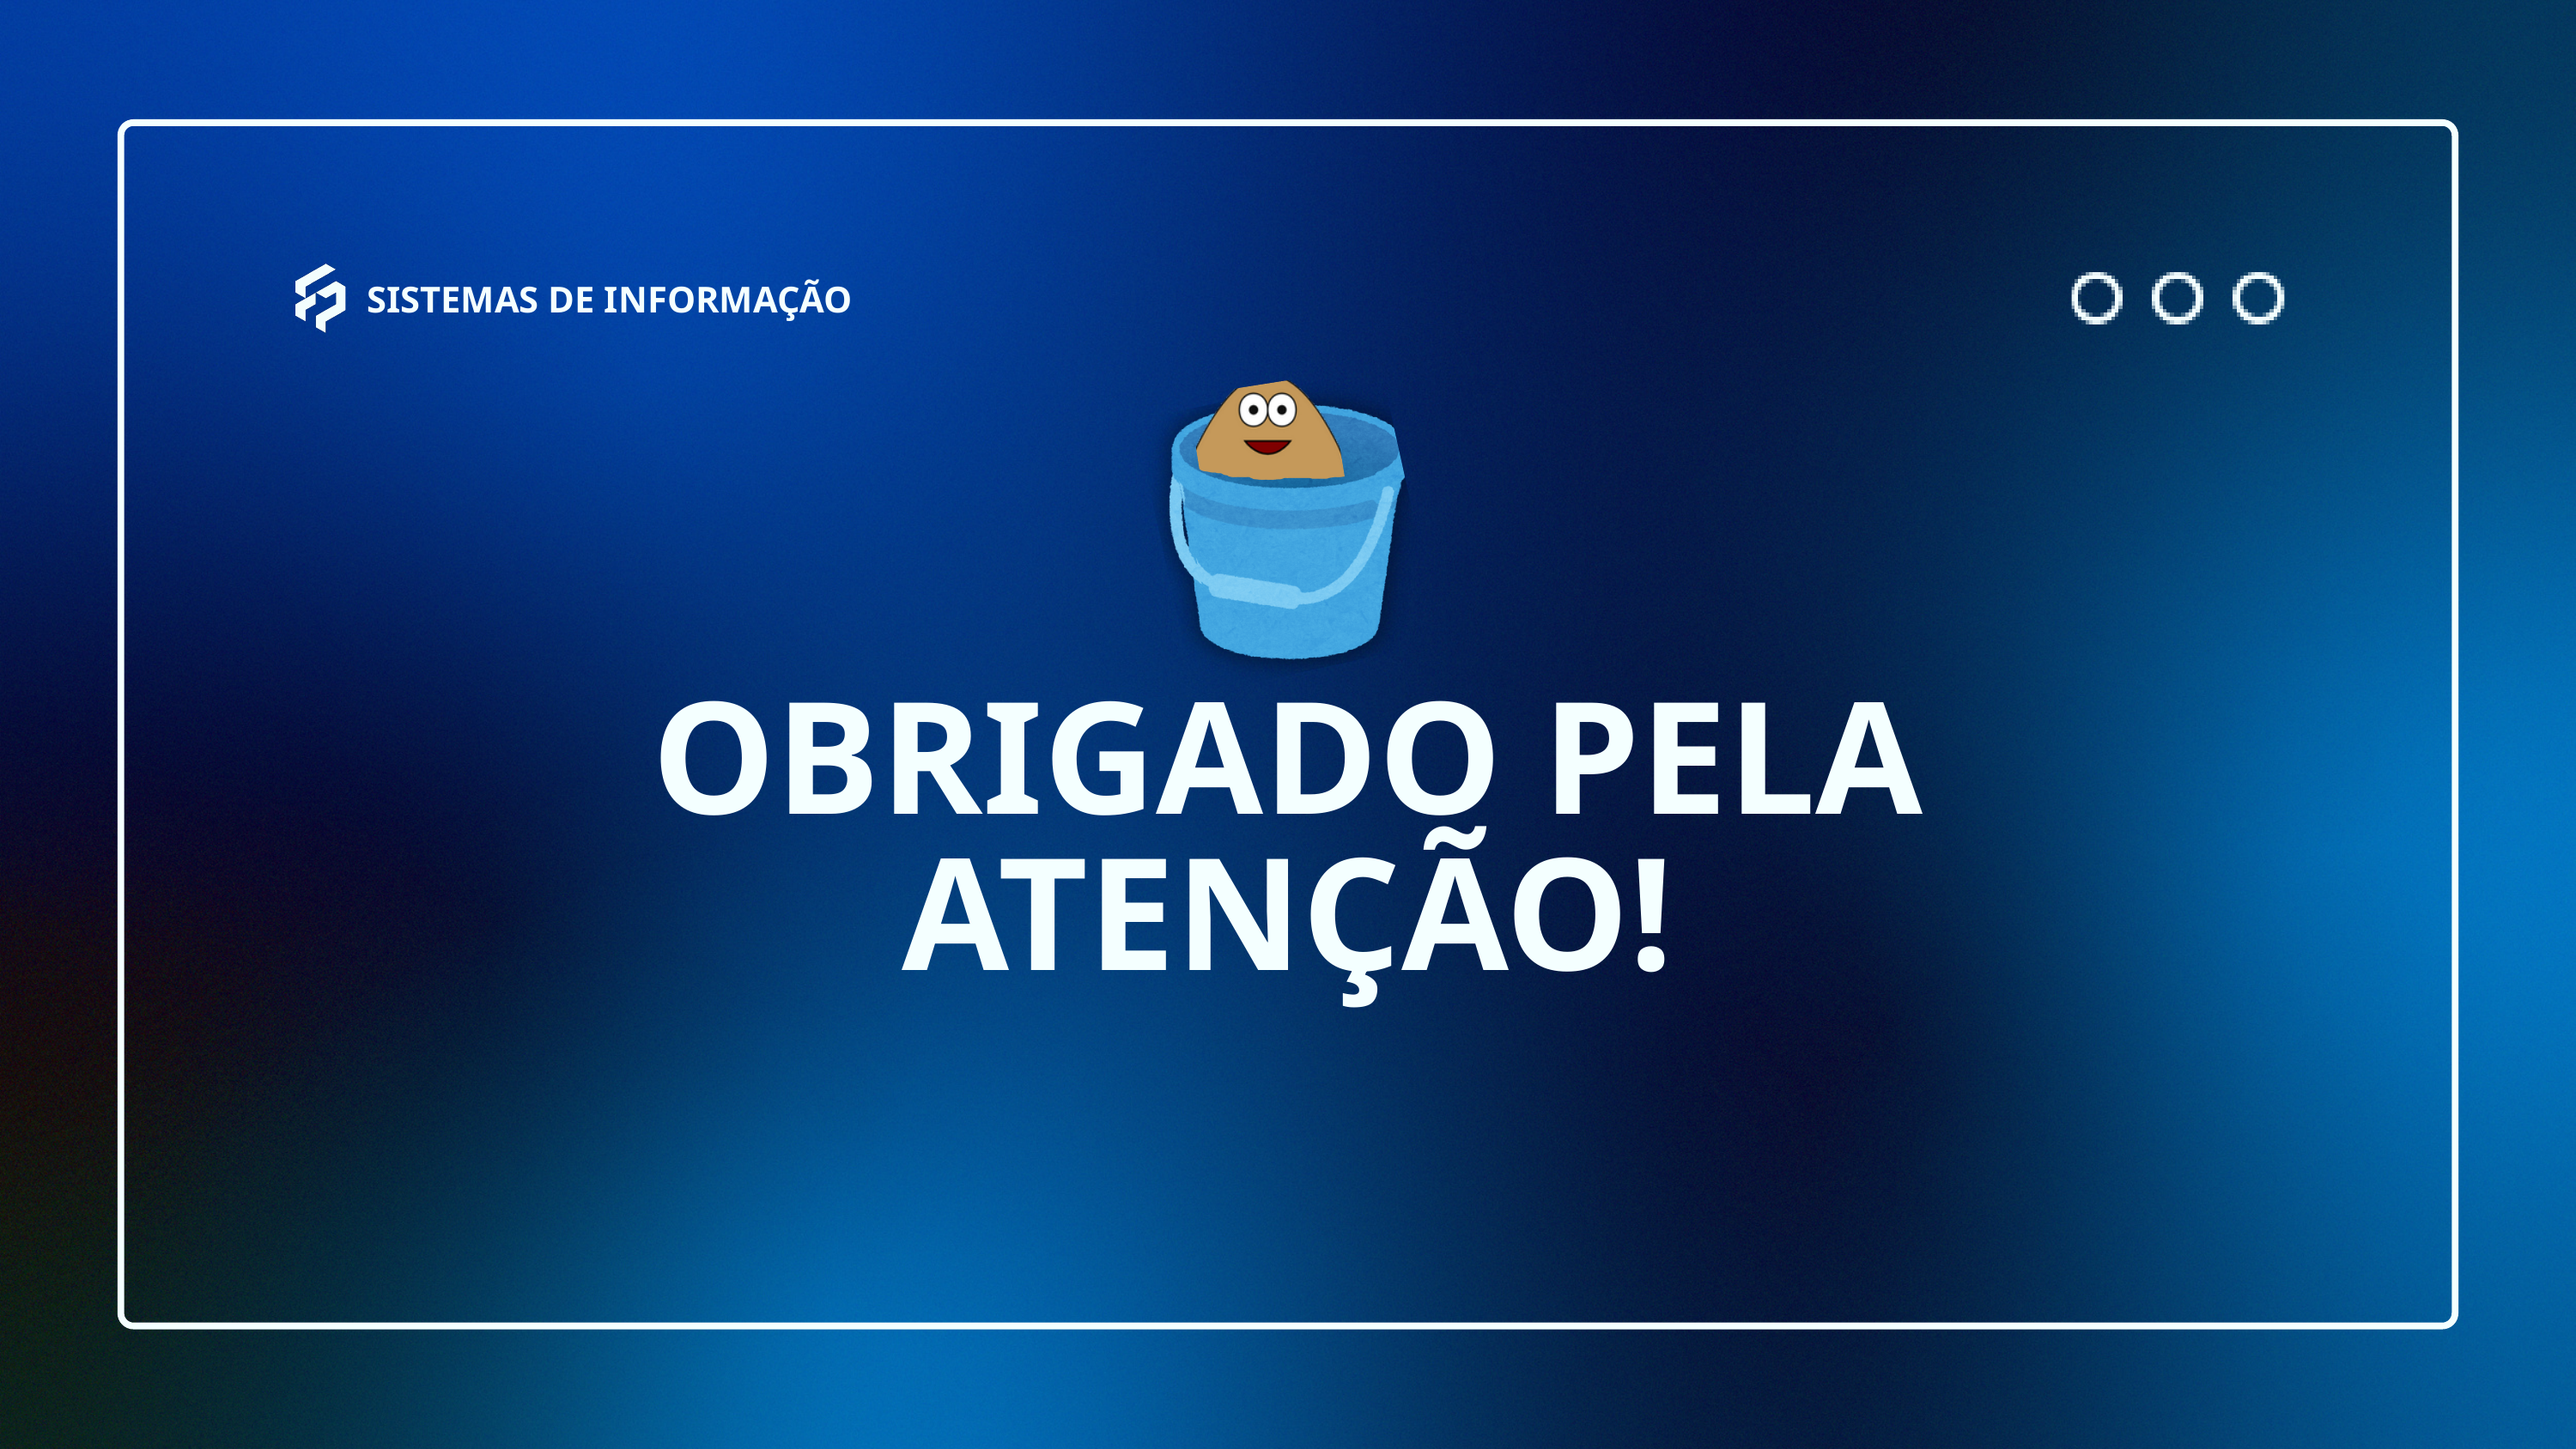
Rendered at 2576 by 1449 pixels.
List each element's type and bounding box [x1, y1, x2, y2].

text_box [120, 122, 2456, 1326]
text_box [0, 0, 2576, 1449]
